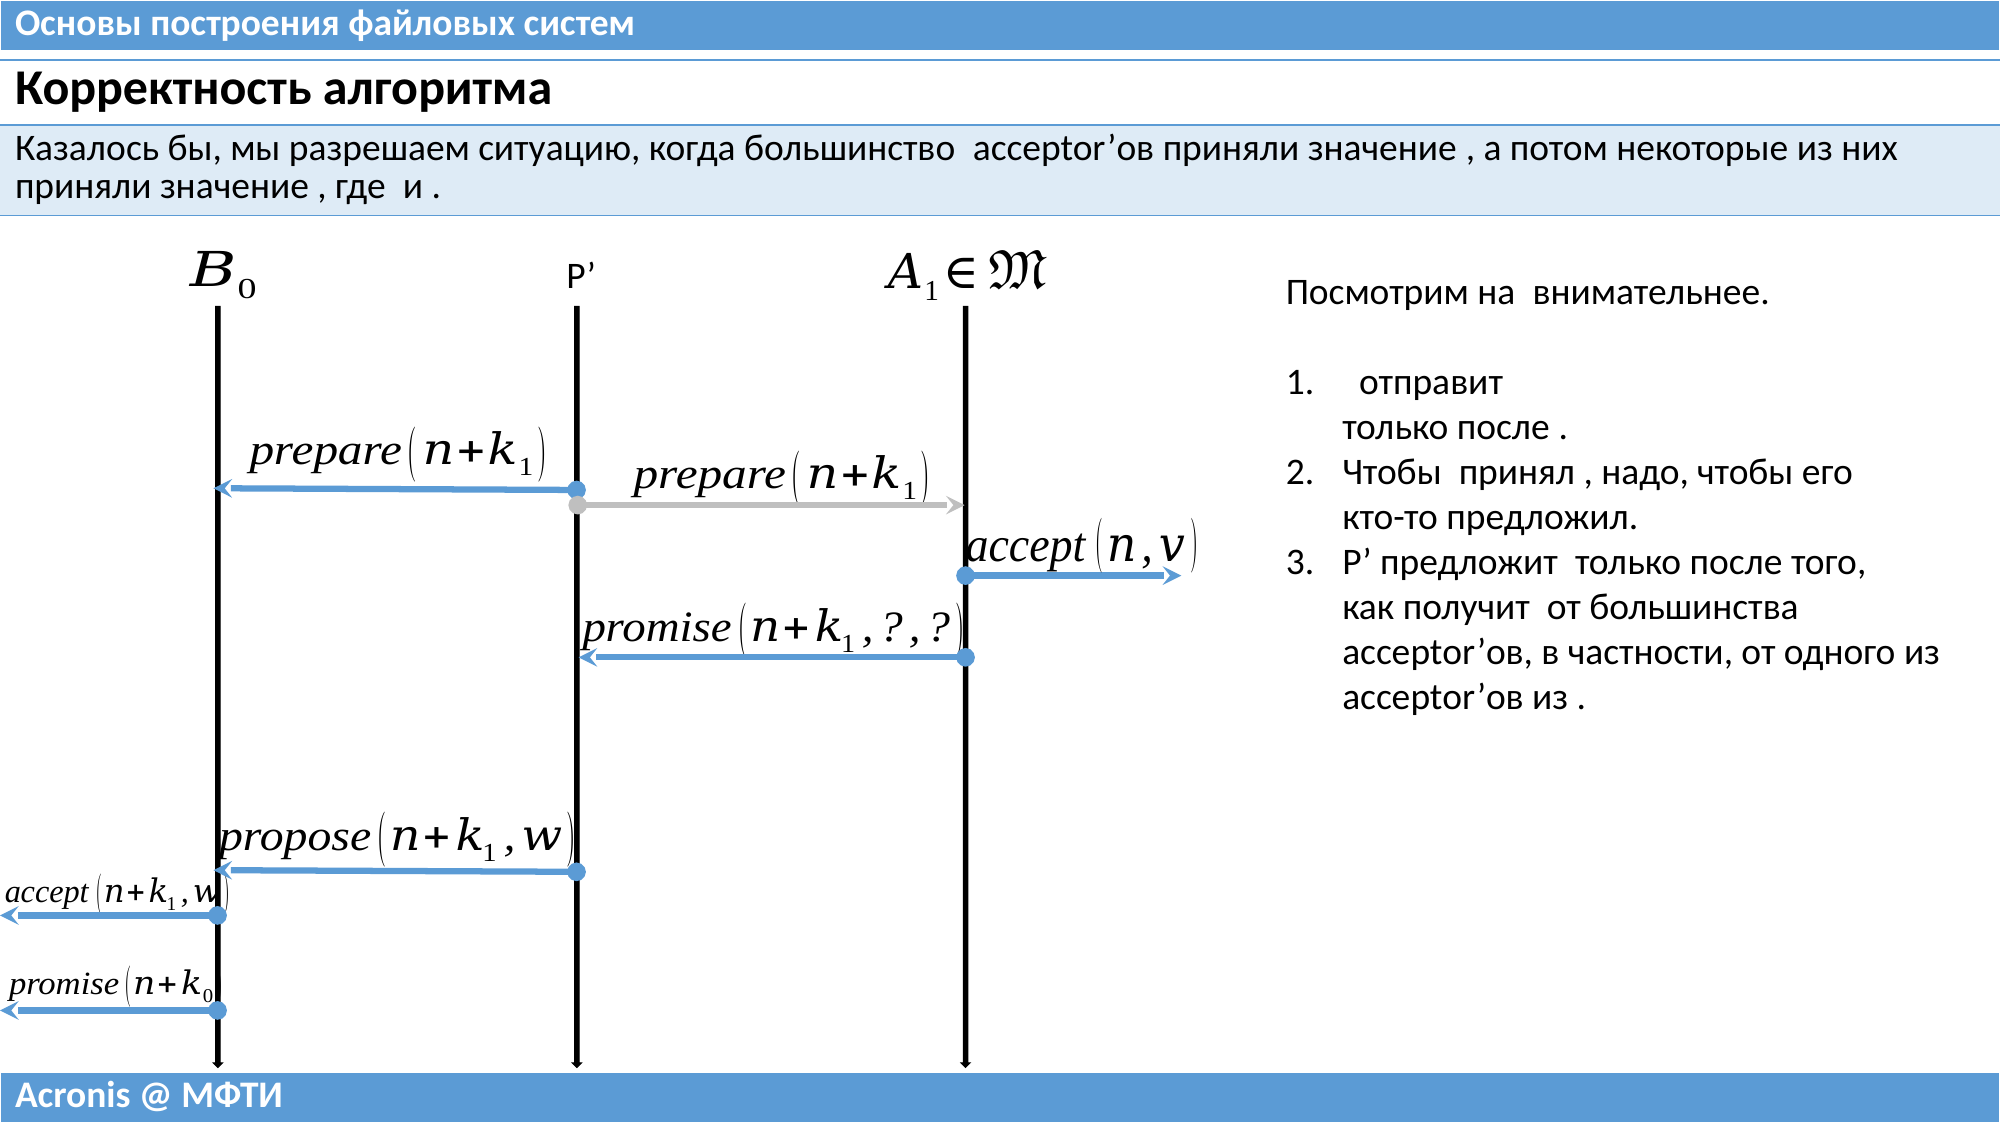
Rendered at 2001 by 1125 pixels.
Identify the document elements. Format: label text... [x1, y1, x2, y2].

text_box [573, 305, 581, 481]
table_header Acronis @ МФТИ [1, 1073, 1999, 1122]
text_box P’ [545, 244, 618, 304]
table_header Основы построения файловых систем [1, 1, 1999, 50]
text_box [569, 881, 584, 1069]
text_box [210, 1019, 225, 1069]
text_box [958, 667, 973, 1069]
text_box [214, 924, 222, 1001]
text_box [962, 585, 969, 648]
text_box [573, 514, 581, 863]
text_box [214, 872, 222, 906]
text_box [962, 305, 969, 566]
text_box [214, 490, 222, 869]
text_box [214, 305, 222, 487]
